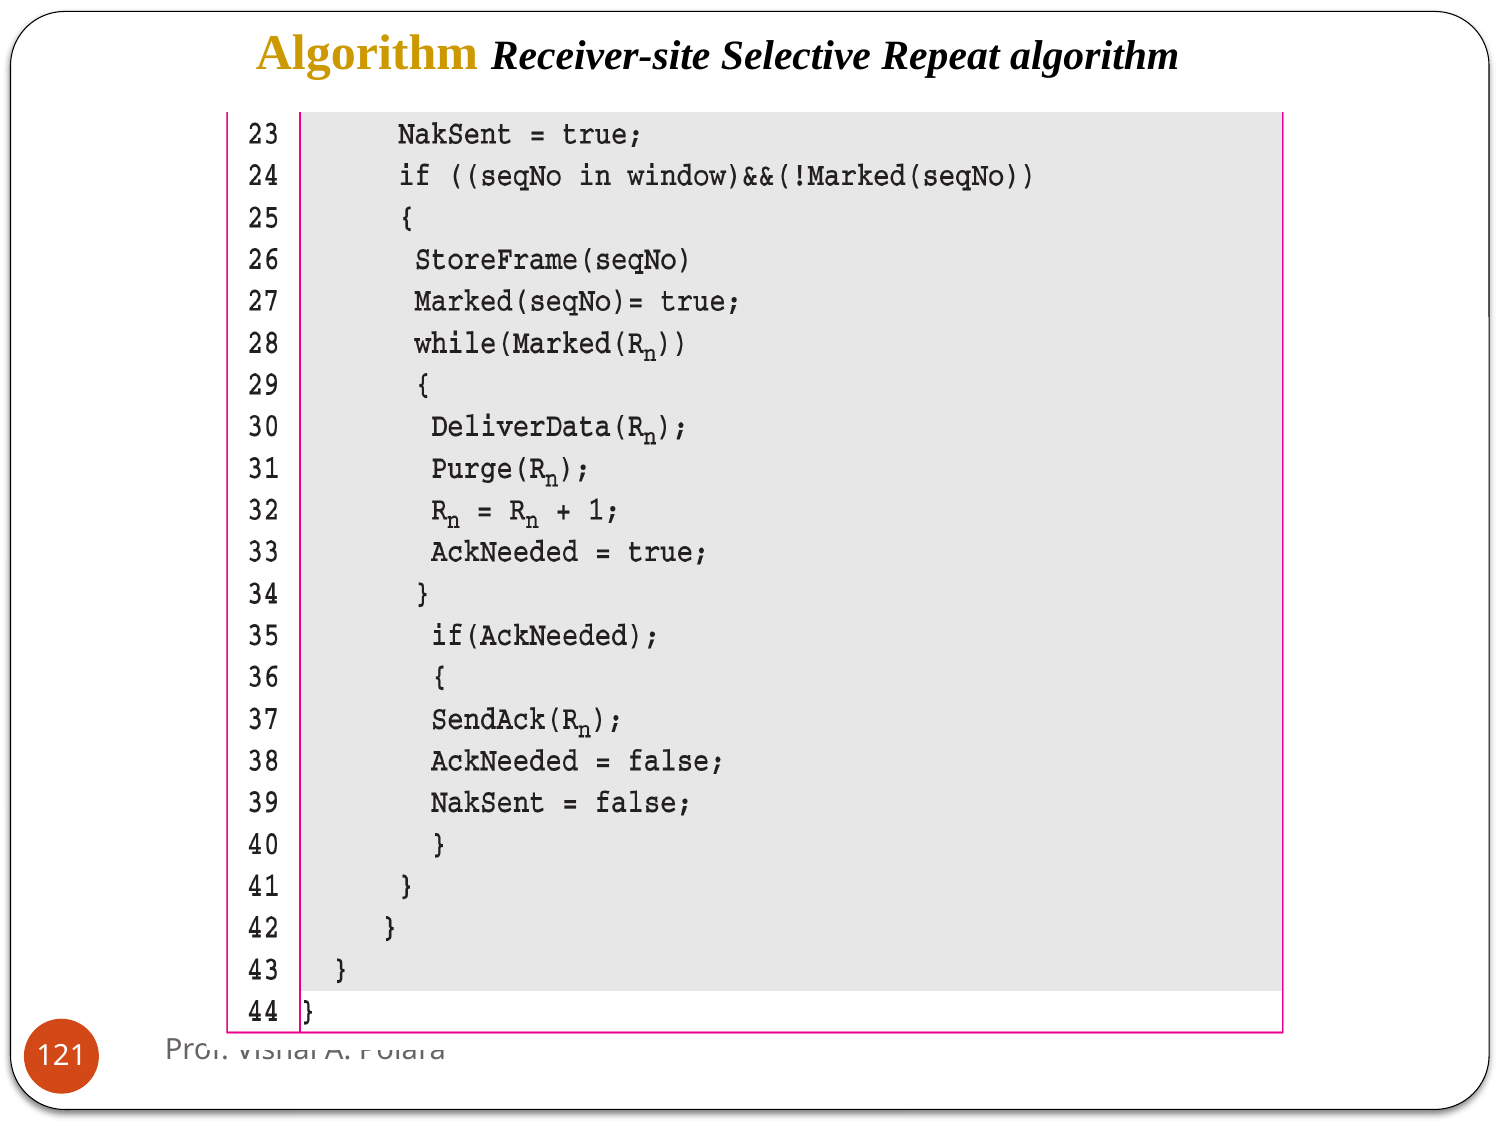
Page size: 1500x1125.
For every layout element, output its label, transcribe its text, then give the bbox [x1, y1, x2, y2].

footer Prof. Vishal A. Polara [150, 1012, 800, 1088]
picture [206, 112, 1312, 1051]
slide_number 121 [23, 1018, 99, 1094]
text_box Algorithm Receiver-site Selective Repeat algorithm [241, 12, 1195, 88]
